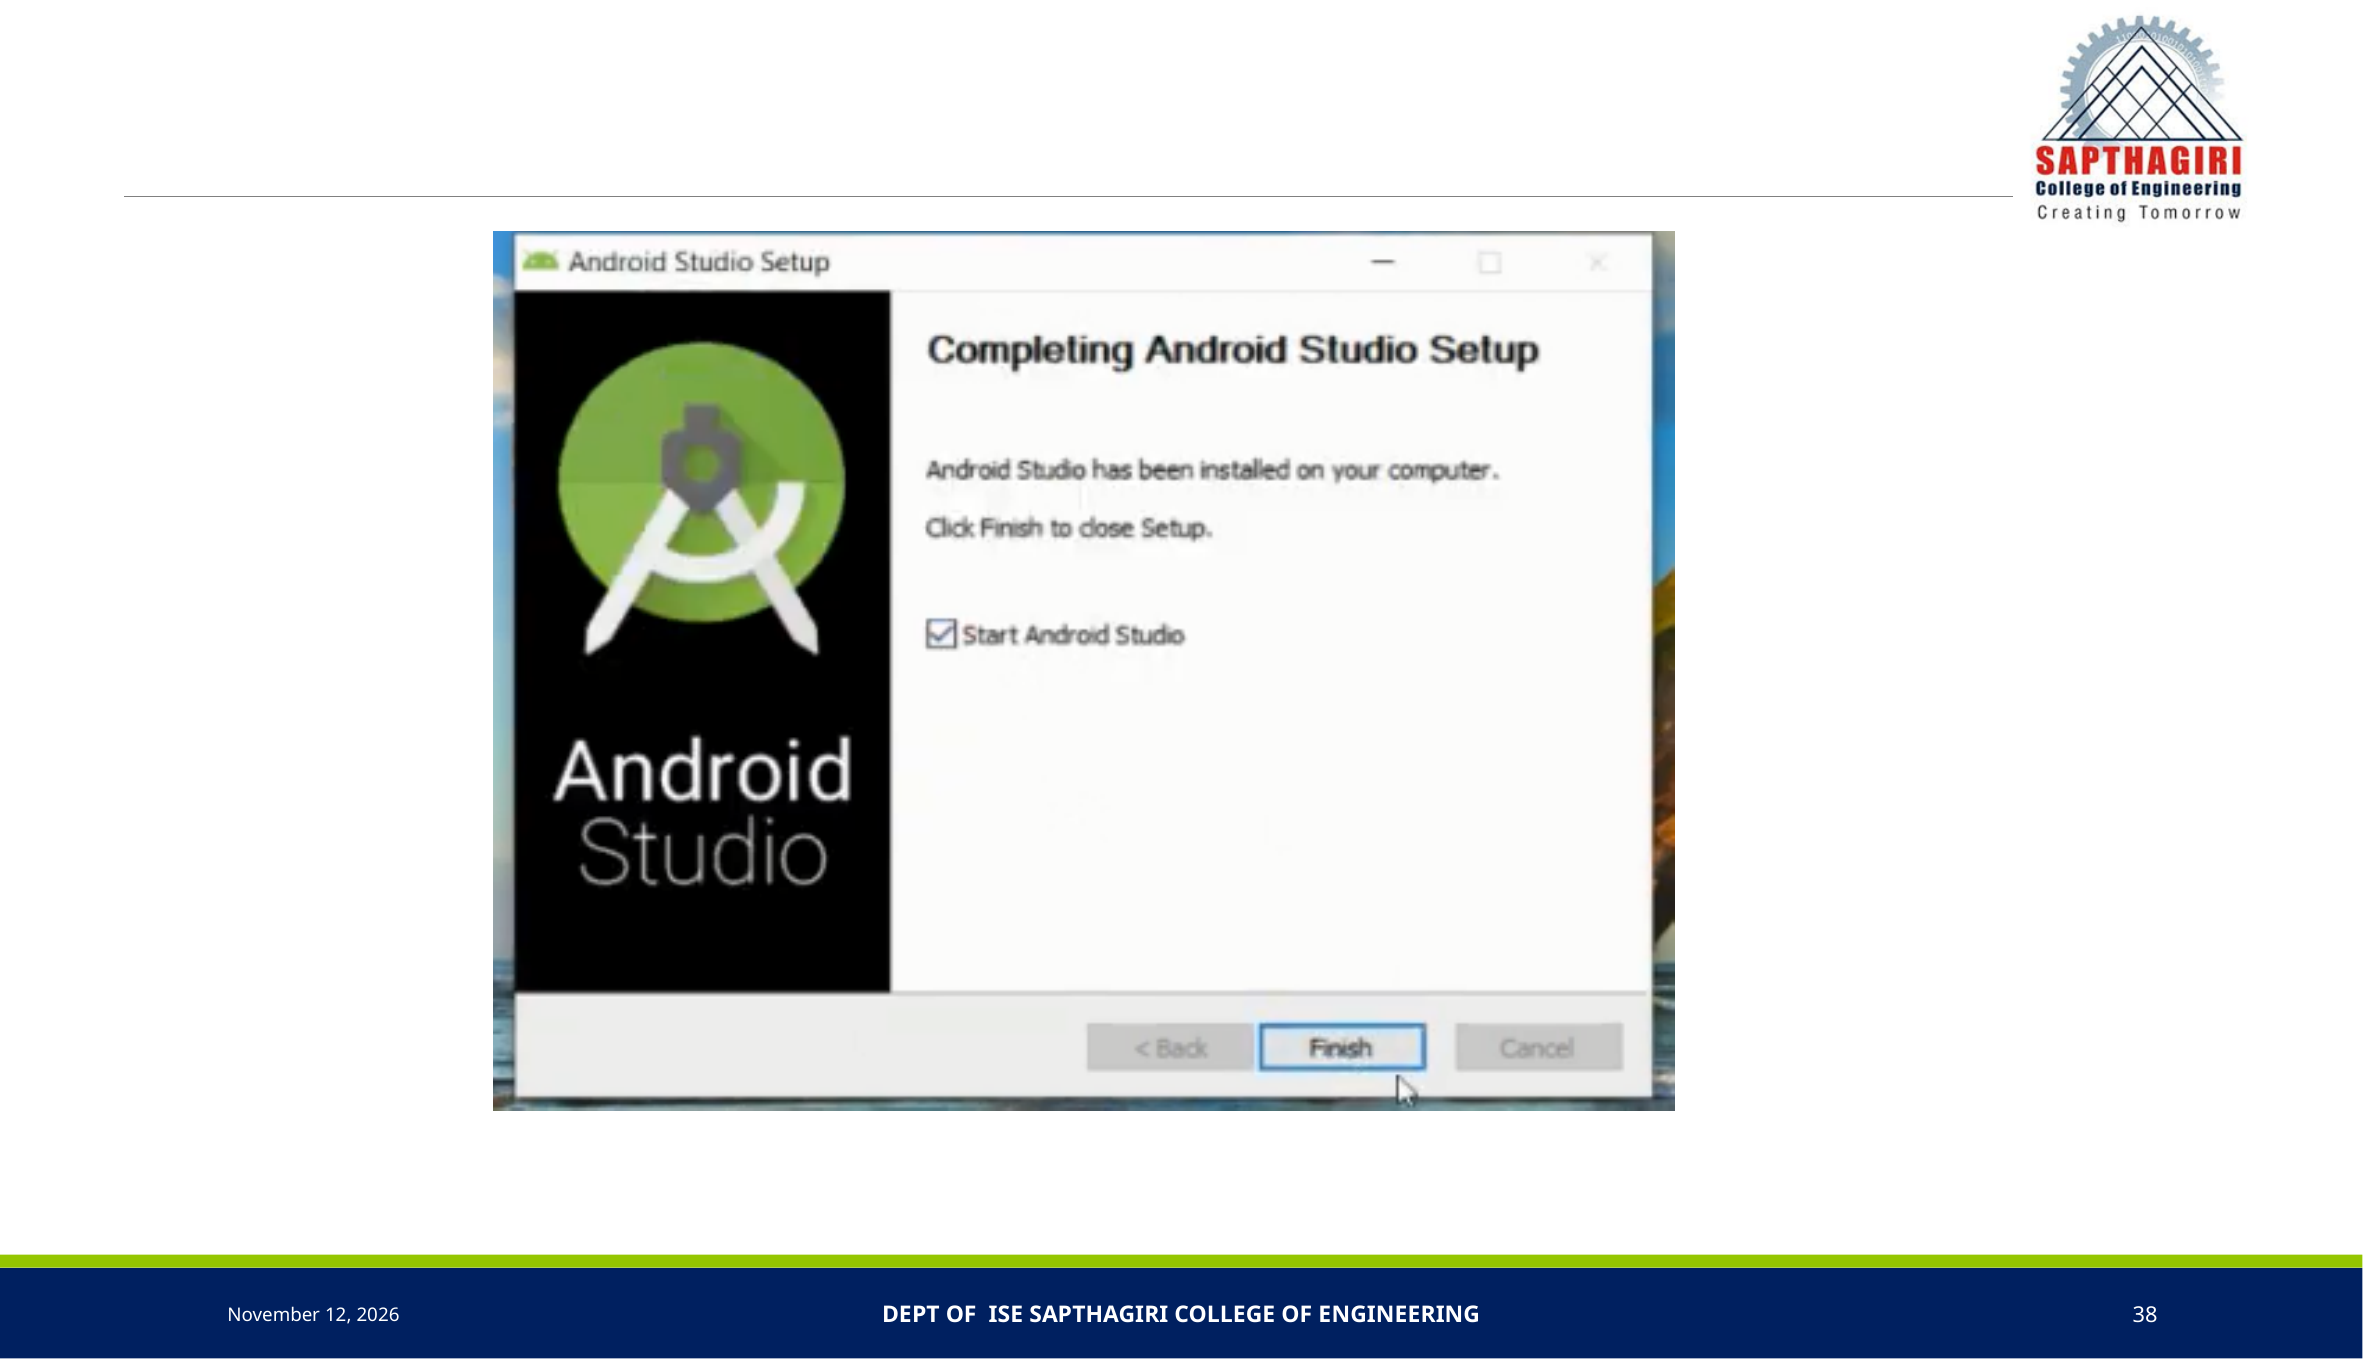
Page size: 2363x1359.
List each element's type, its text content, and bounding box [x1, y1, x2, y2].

slide_number 38 [1918, 1279, 2173, 1352]
picture [2013, 0, 2266, 237]
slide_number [212, 1279, 692, 1352]
footer Dept of ISE SAPTHAGIRI COLLEGE OF ENGINEERING [714, 1279, 1649, 1352]
picture [493, 230, 1676, 1111]
